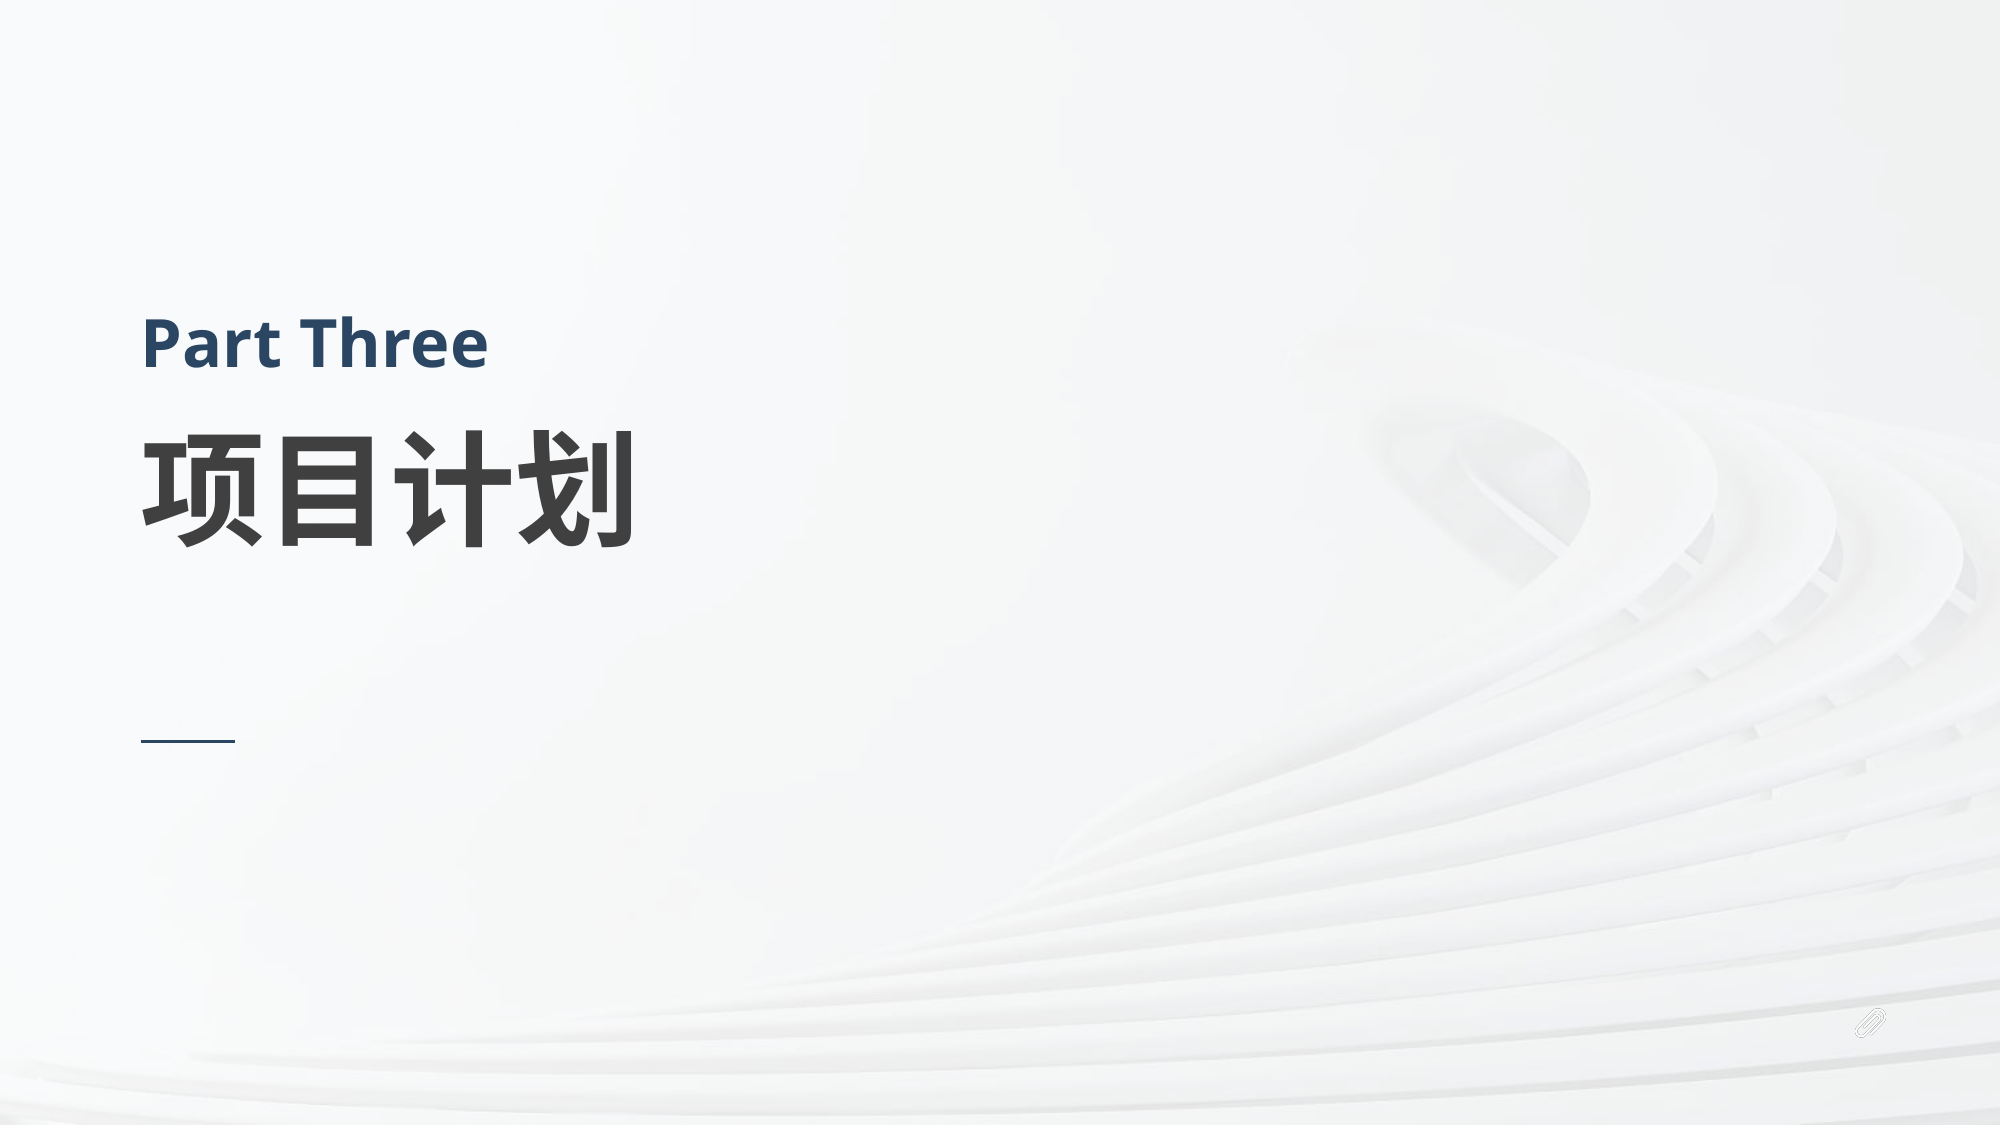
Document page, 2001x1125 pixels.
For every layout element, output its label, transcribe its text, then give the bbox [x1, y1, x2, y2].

list Part Three [140, 295, 1178, 382]
title 项目计划 [140, 410, 1178, 669]
picture [1855, 1007, 1886, 1039]
